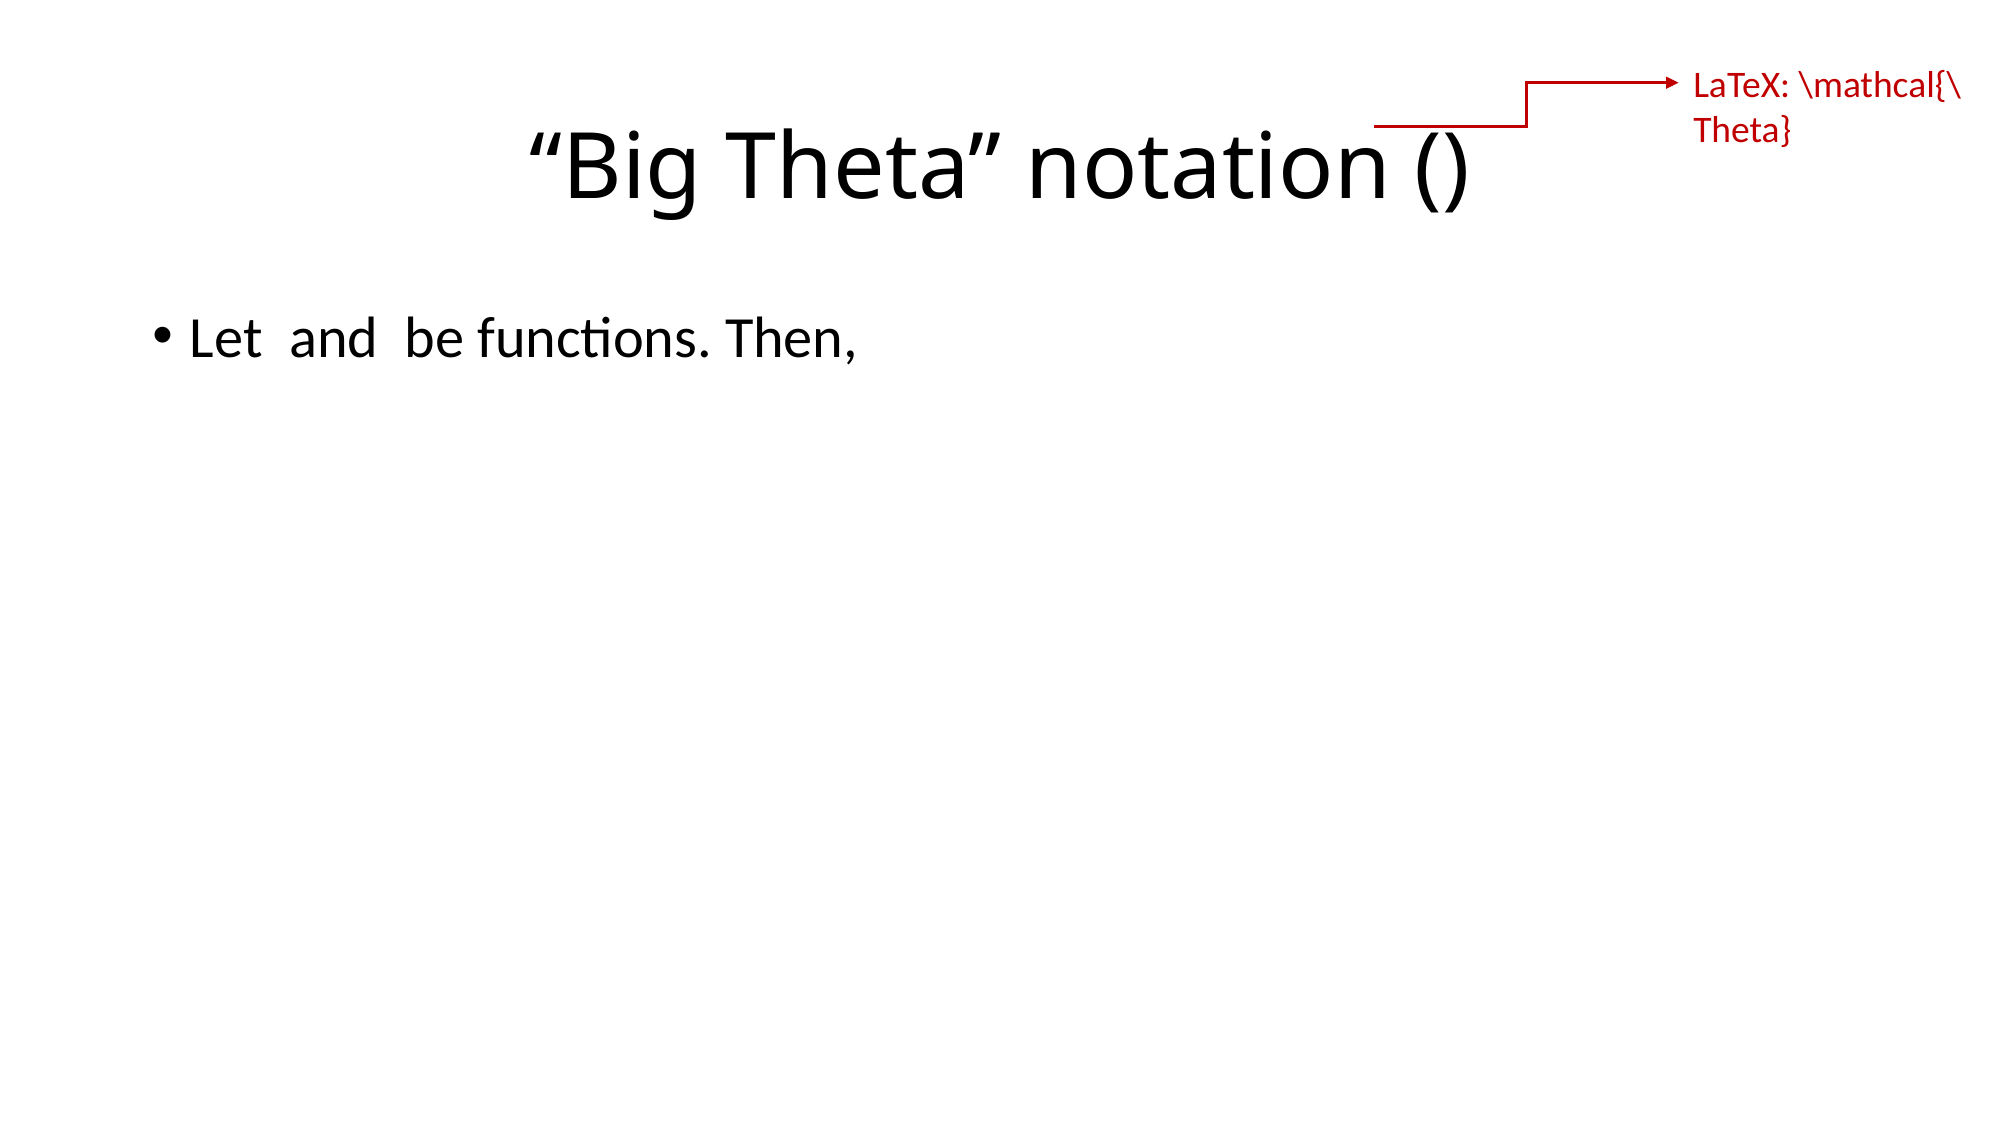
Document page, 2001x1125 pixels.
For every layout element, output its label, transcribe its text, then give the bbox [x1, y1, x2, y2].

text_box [1373, 82, 1679, 127]
text_box LaTeX: \mathcal{\Theta} [1678, 52, 1977, 158]
